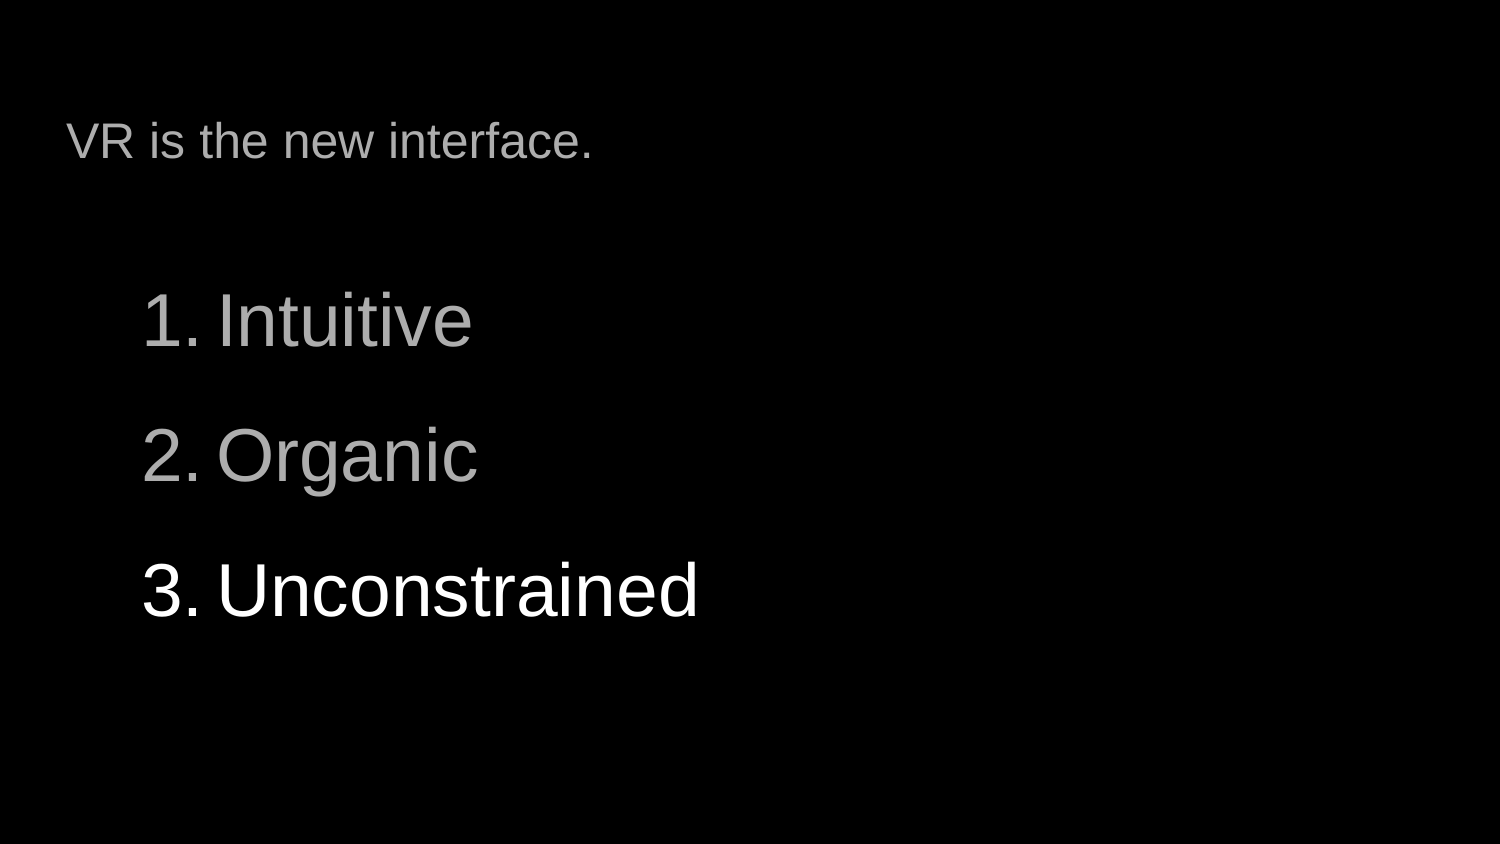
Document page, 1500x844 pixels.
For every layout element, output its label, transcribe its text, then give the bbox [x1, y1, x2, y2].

subtitle Intuitive Organic Unconstrained [51, 210, 1449, 725]
title VR is the new interface. [51, 41, 1449, 184]
